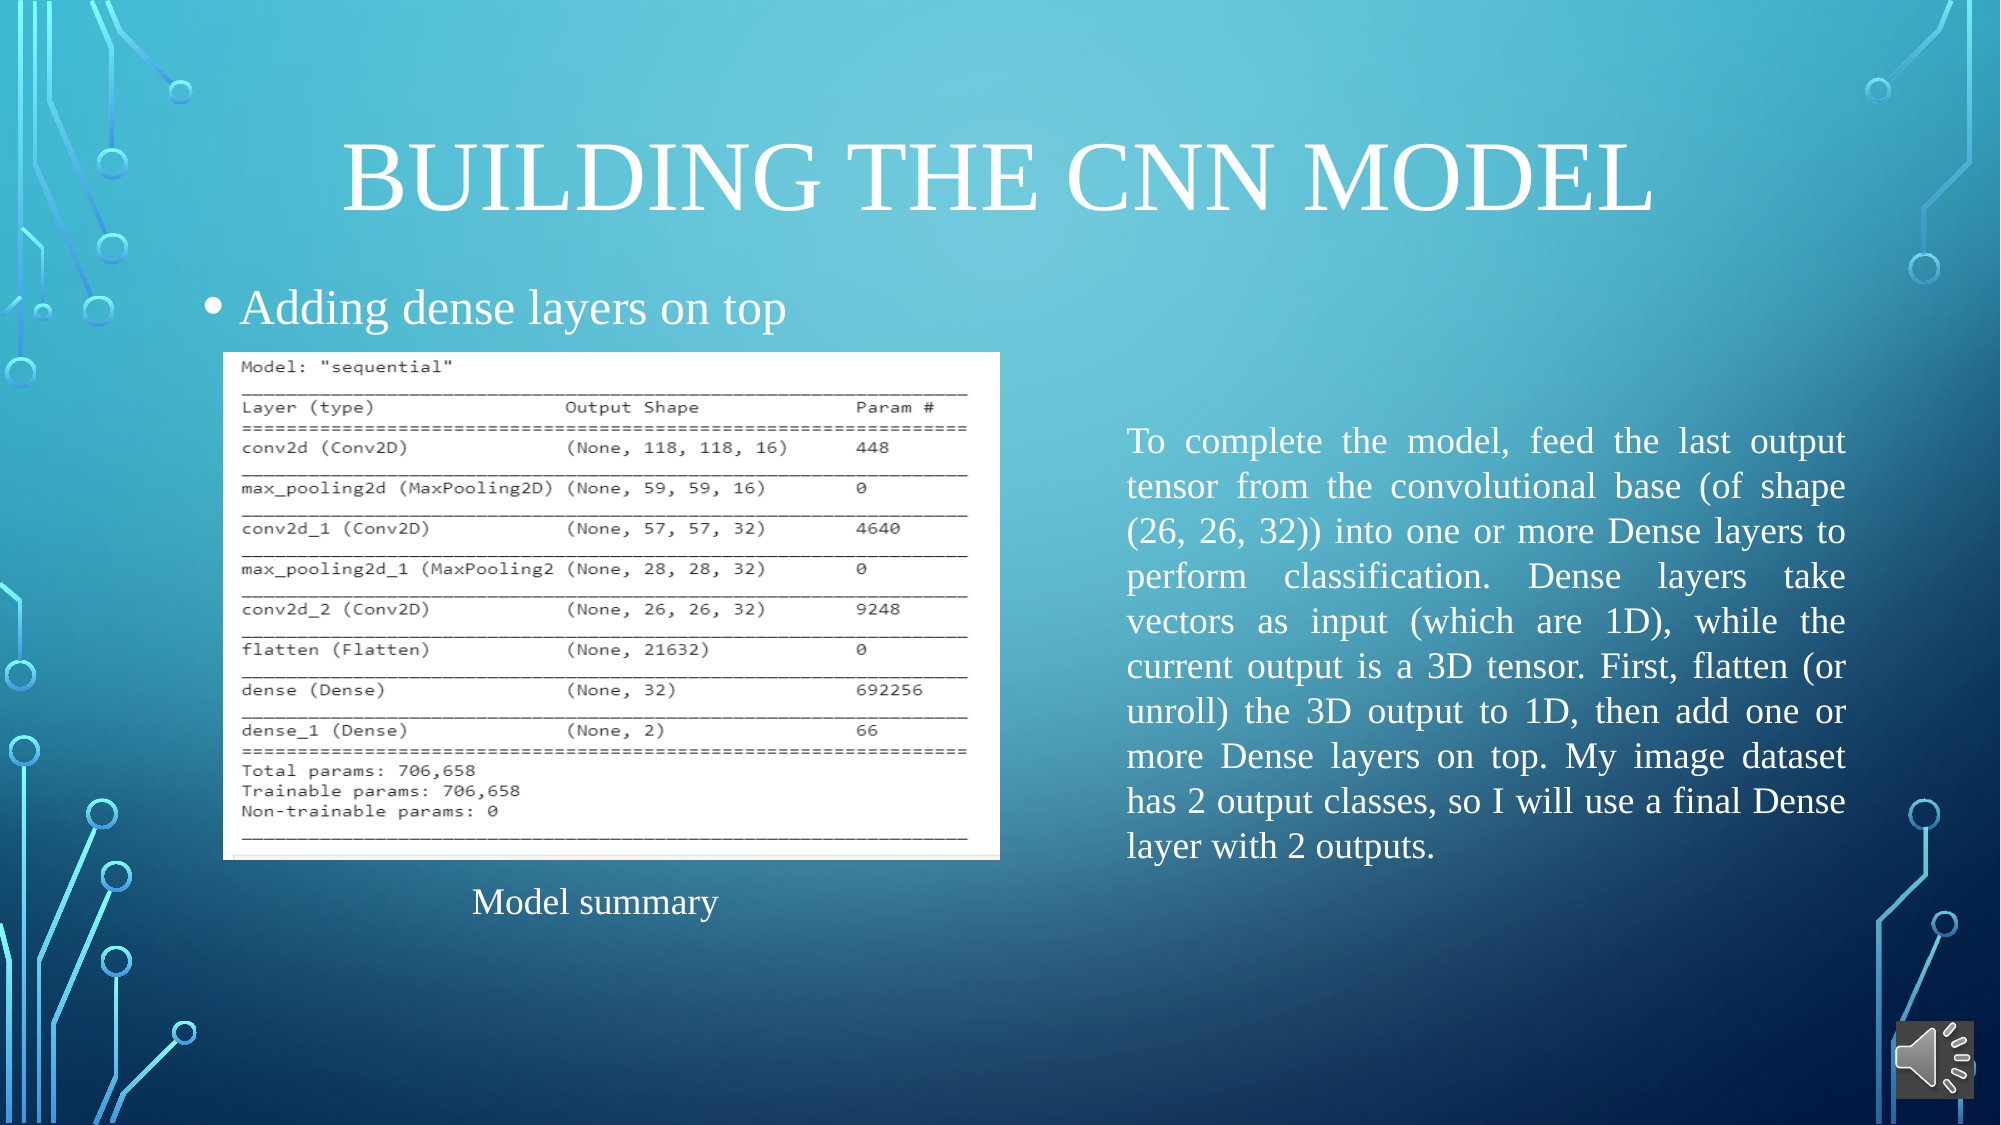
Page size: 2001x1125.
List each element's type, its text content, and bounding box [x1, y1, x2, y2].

text_box Model summary [457, 869, 766, 930]
picture [1894, 1019, 1976, 1101]
title Building the cnn model [187, 101, 1813, 255]
list Adding dense layers on top [187, 255, 1813, 950]
text_box To complete the model, feed the last output tensor from the convolutional base (of shape (26, 26, 32)) into one or more Dense layers to perform classification. Dense layers take vectors as input (which are 1D), while the current output is a 3D tensor. First, flatten (or unroll) the 3D output to 1D, then add one or more Dense layers on top. My image dataset has 2 output classes, so I will use a final Dense layer with 2 outputs. [1111, 409, 1862, 874]
picture [223, 352, 1000, 860]
